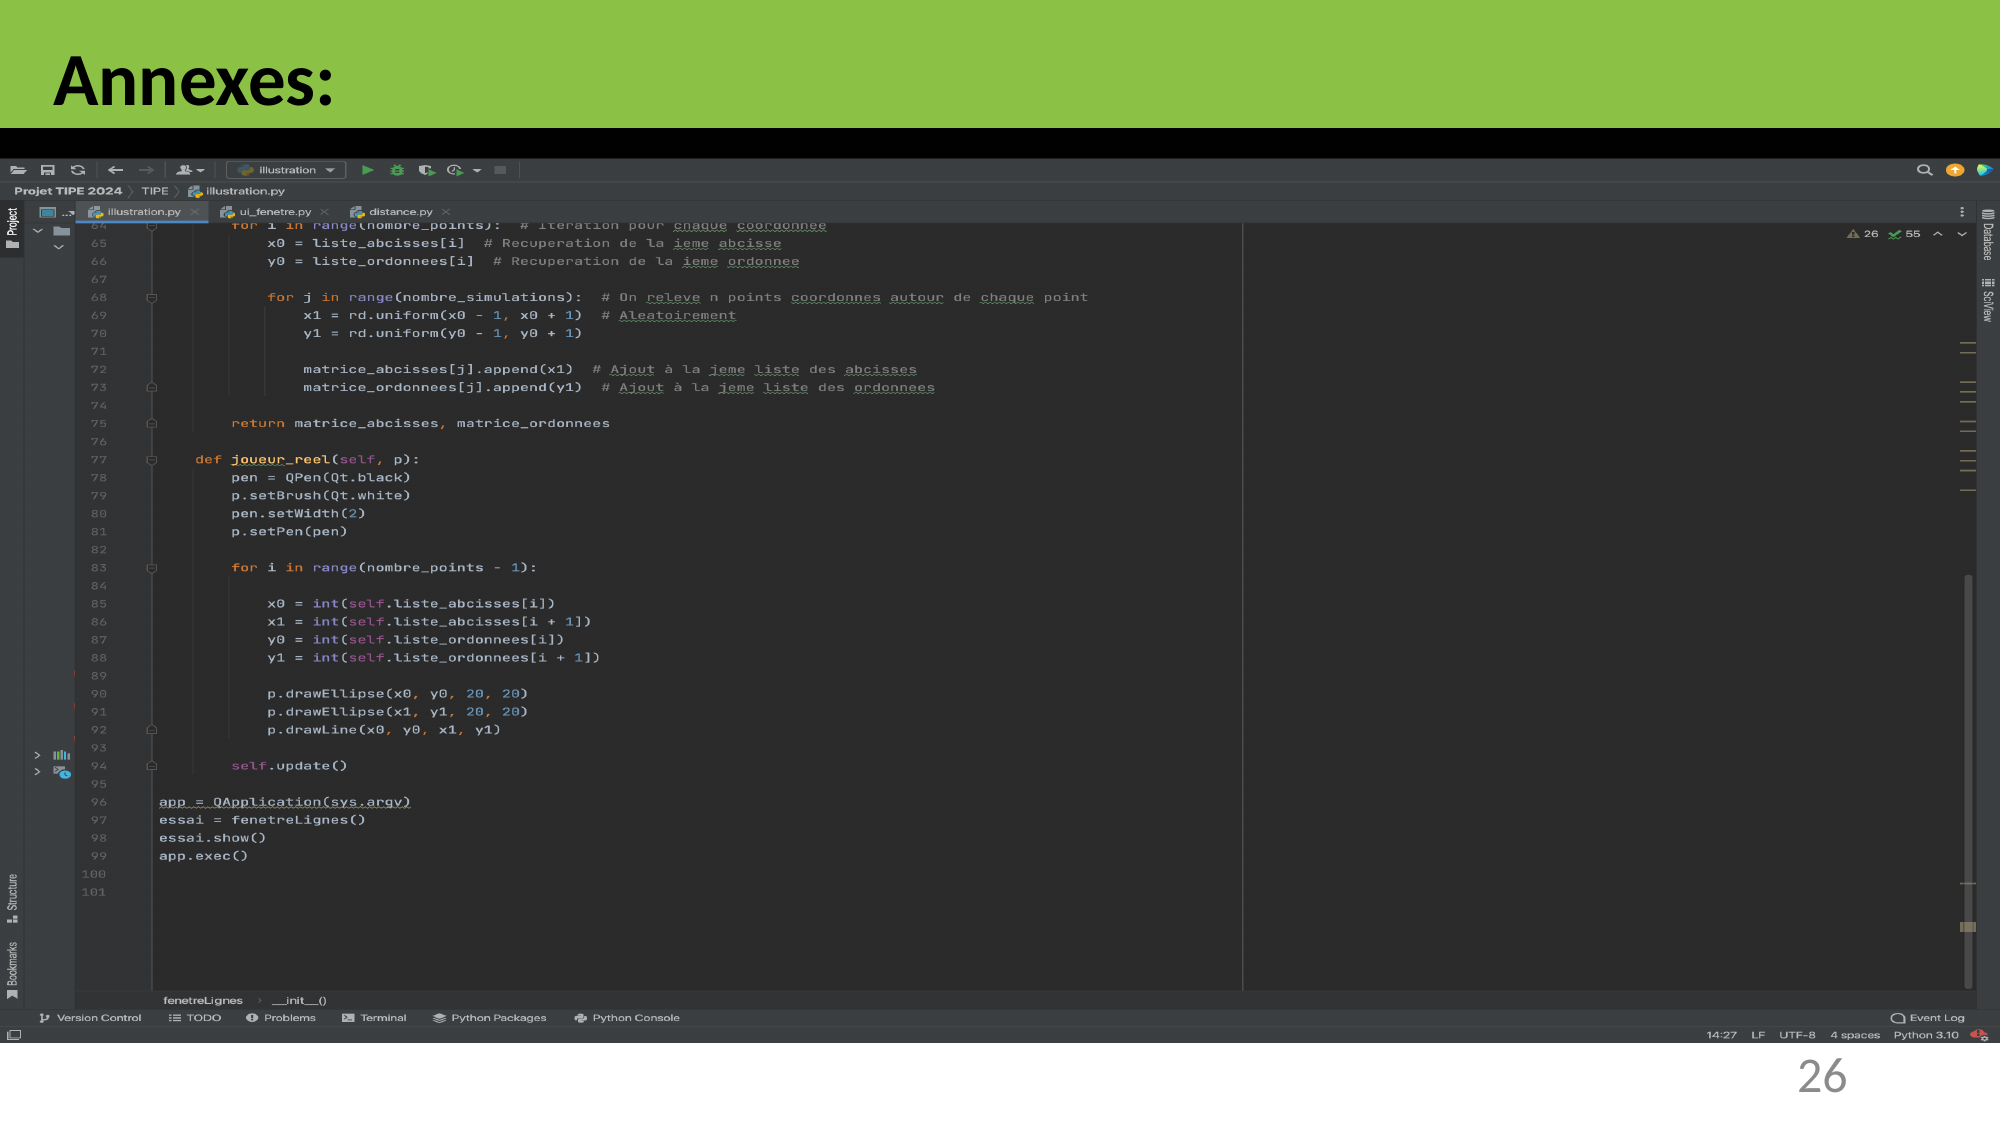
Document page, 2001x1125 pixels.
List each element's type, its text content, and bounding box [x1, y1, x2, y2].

text_box Annexes: [38, 22, 352, 128]
slide_number 25 [1412, 1043, 1863, 1103]
text_box [0, 0, 2000, 128]
picture [0, 128, 2000, 1043]
